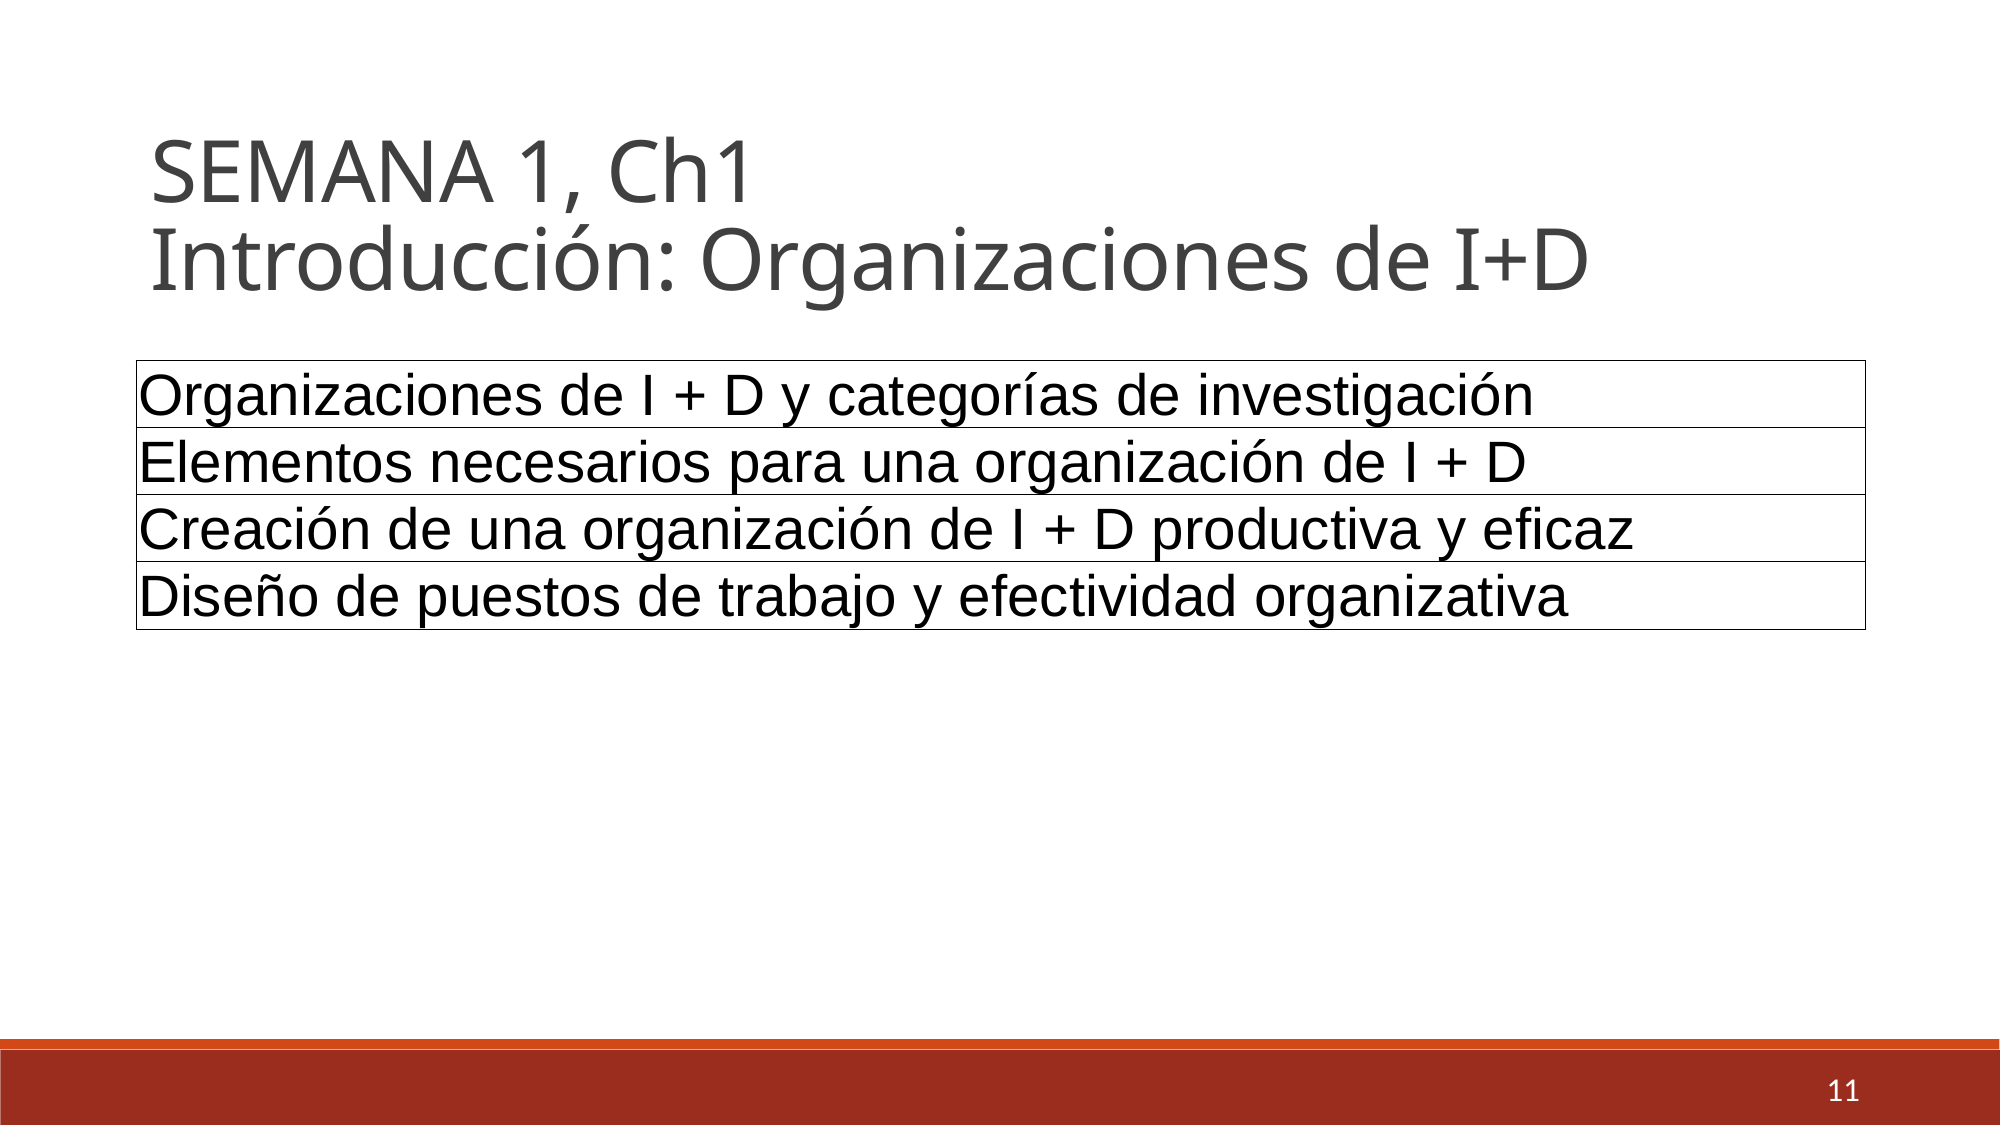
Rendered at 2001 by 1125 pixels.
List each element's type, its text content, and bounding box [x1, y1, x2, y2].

table_cell Creación de una organización de I + D productiva y eficaz [137, 495, 1865, 561]
text_box SEMANA 1, Ch1 Introducción: Organizaciones de I+D [136, 124, 1830, 317]
table_cell Elementos necesarios para una organización de I + D [137, 428, 1865, 494]
table_cell Diseño de puestos de trabajo y efectividad organizativa [137, 562, 1865, 629]
table_header Organizaciones de I + D y categorías de investigación [137, 361, 1865, 427]
slide_number 11 [126, 1061, 1875, 1115]
